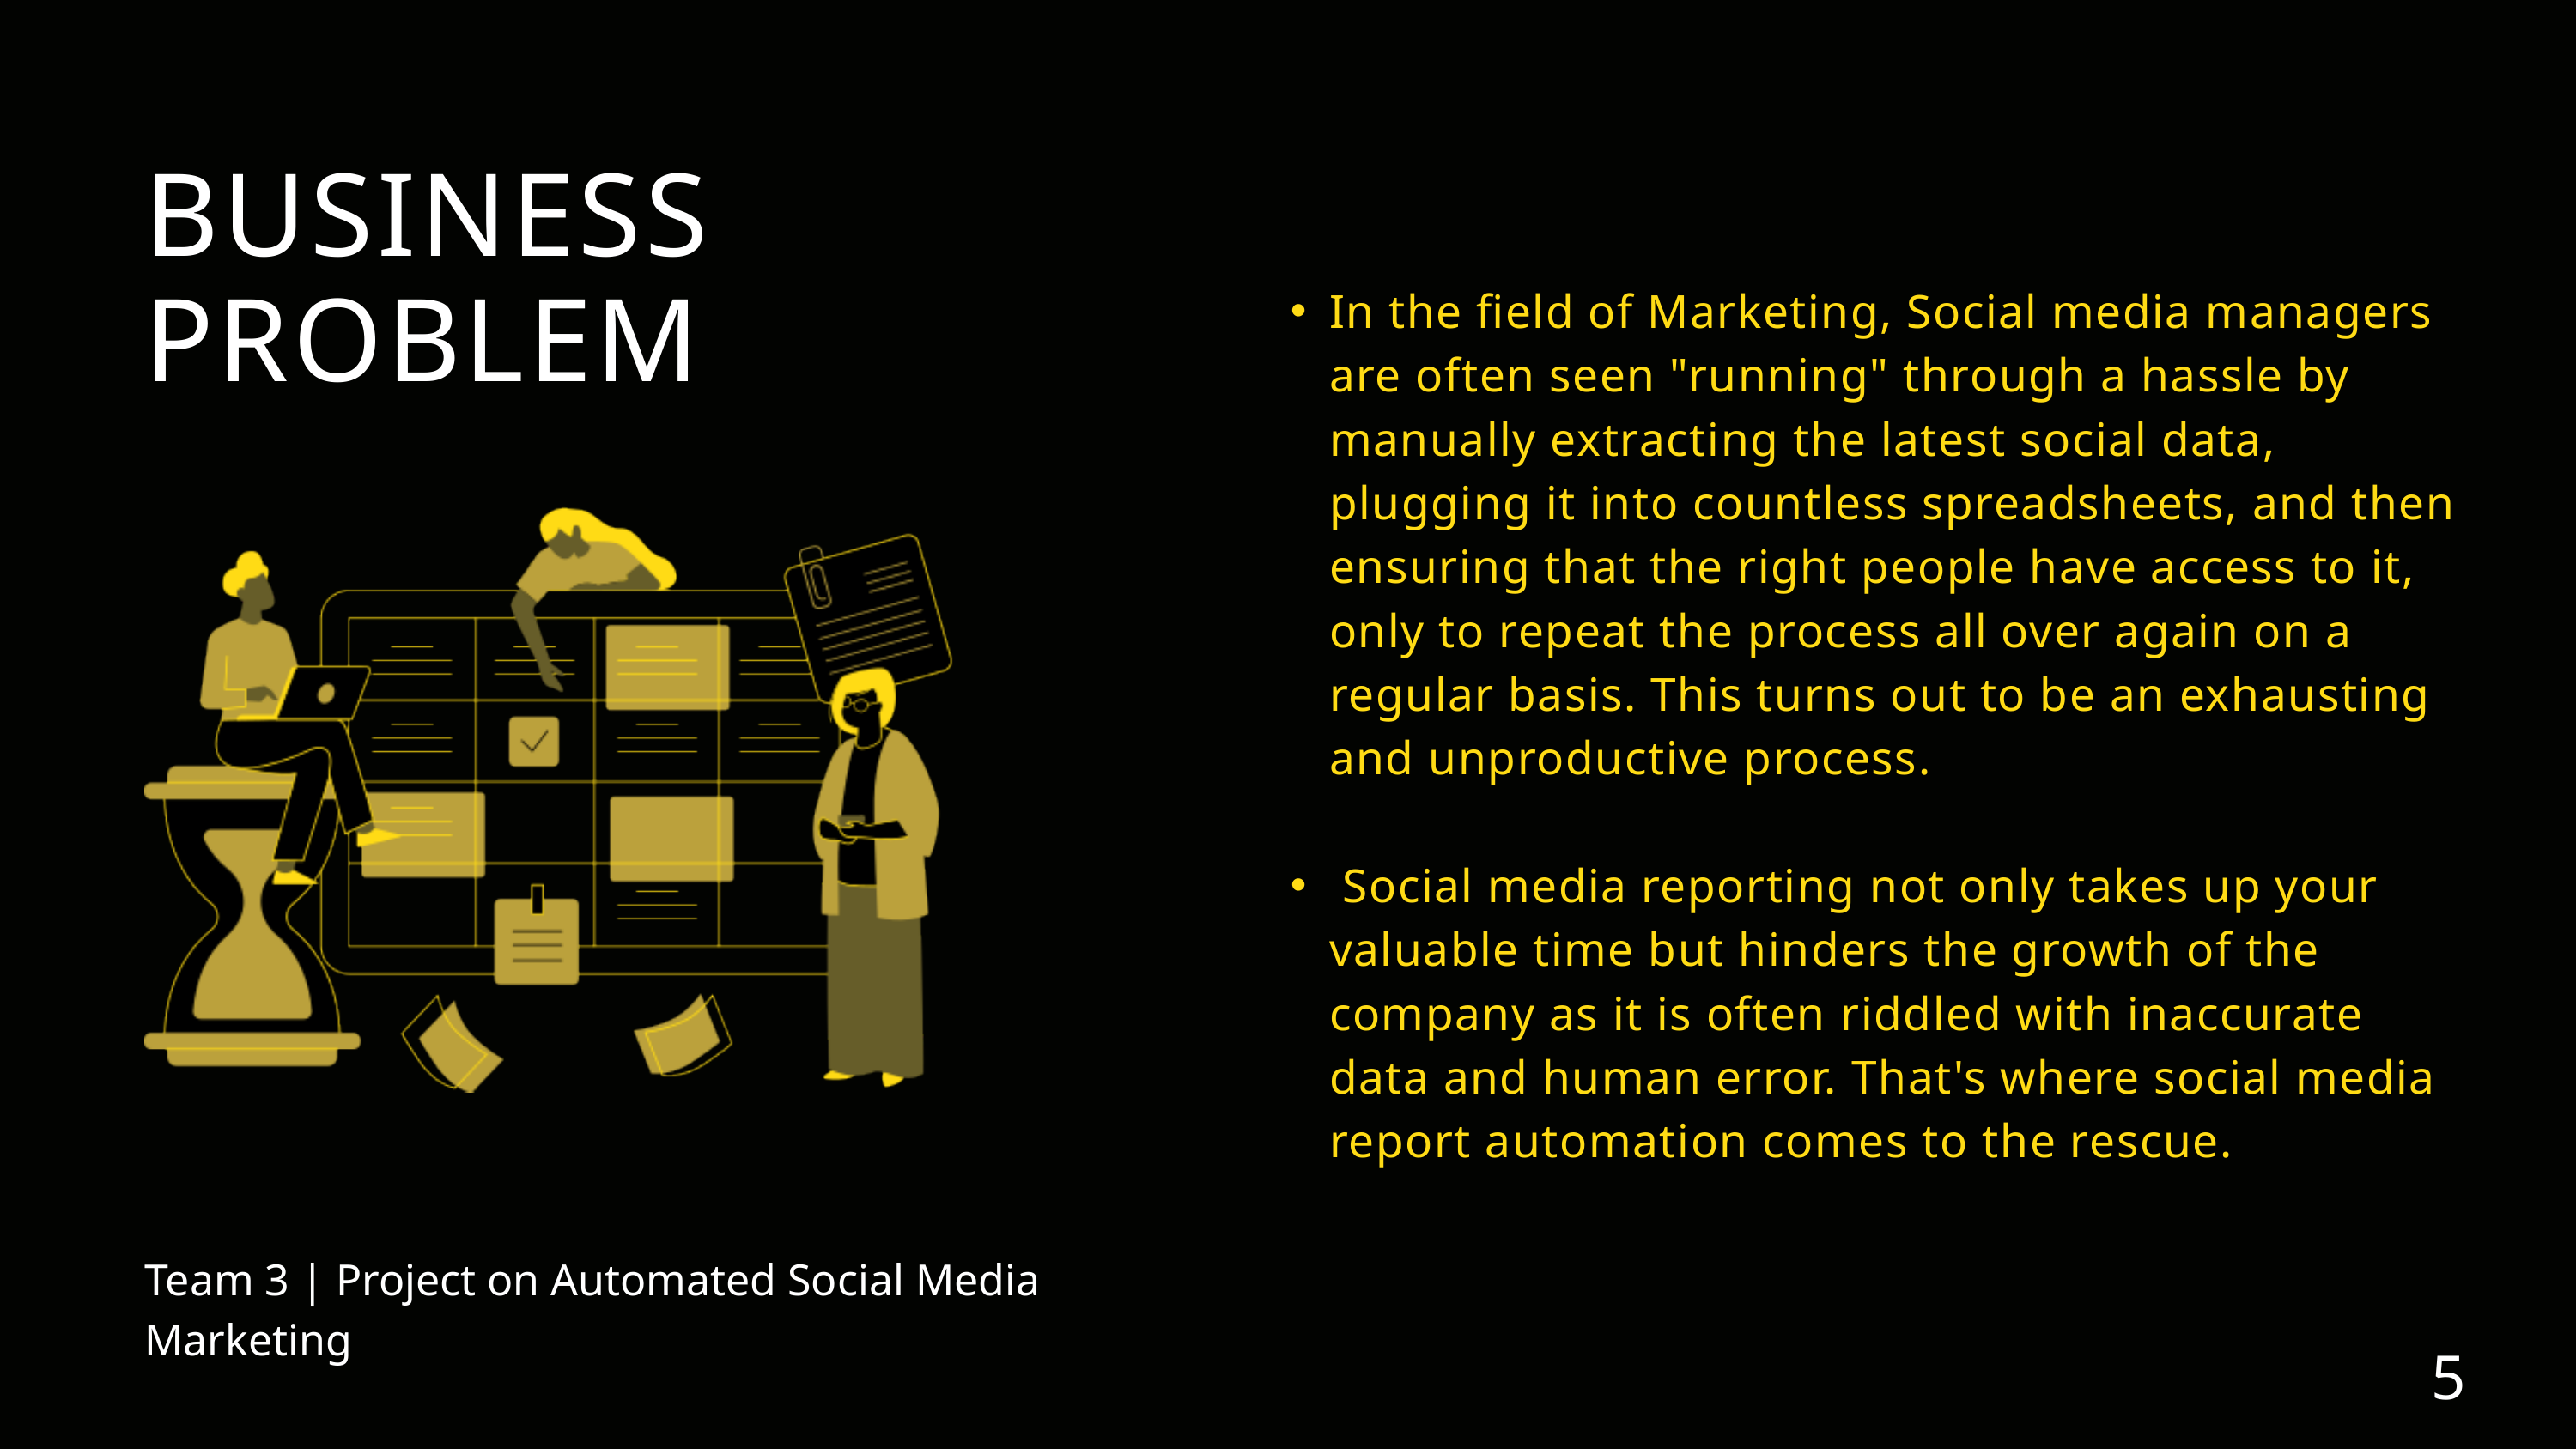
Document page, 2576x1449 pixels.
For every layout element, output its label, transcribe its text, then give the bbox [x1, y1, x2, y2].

text_box BUSINESS PROBLEM [144, 153, 1144, 405]
picture [144, 505, 955, 1093]
text_box In the field of Marketing, Social media managers are often seen "running" through a hassle by manually extracting the latest social data, plugging it into countless spreadsheets, and then ensuring that the right people have access to it, only to repeat the process all over again on a regular basis. This turns out to be an exhausting and unproductive process. Social media reporting not only takes up your valuable time but hinders the growth of the company as it is often riddled with inaccurate data and human error. That's where social media report automation comes to the rescue. [1251, 209, 2472, 1231]
text_box Team 3 | Project on Automated Social Media Marketing [144, 1244, 1216, 1365]
text_box 5 [2431, 1326, 2466, 1412]
